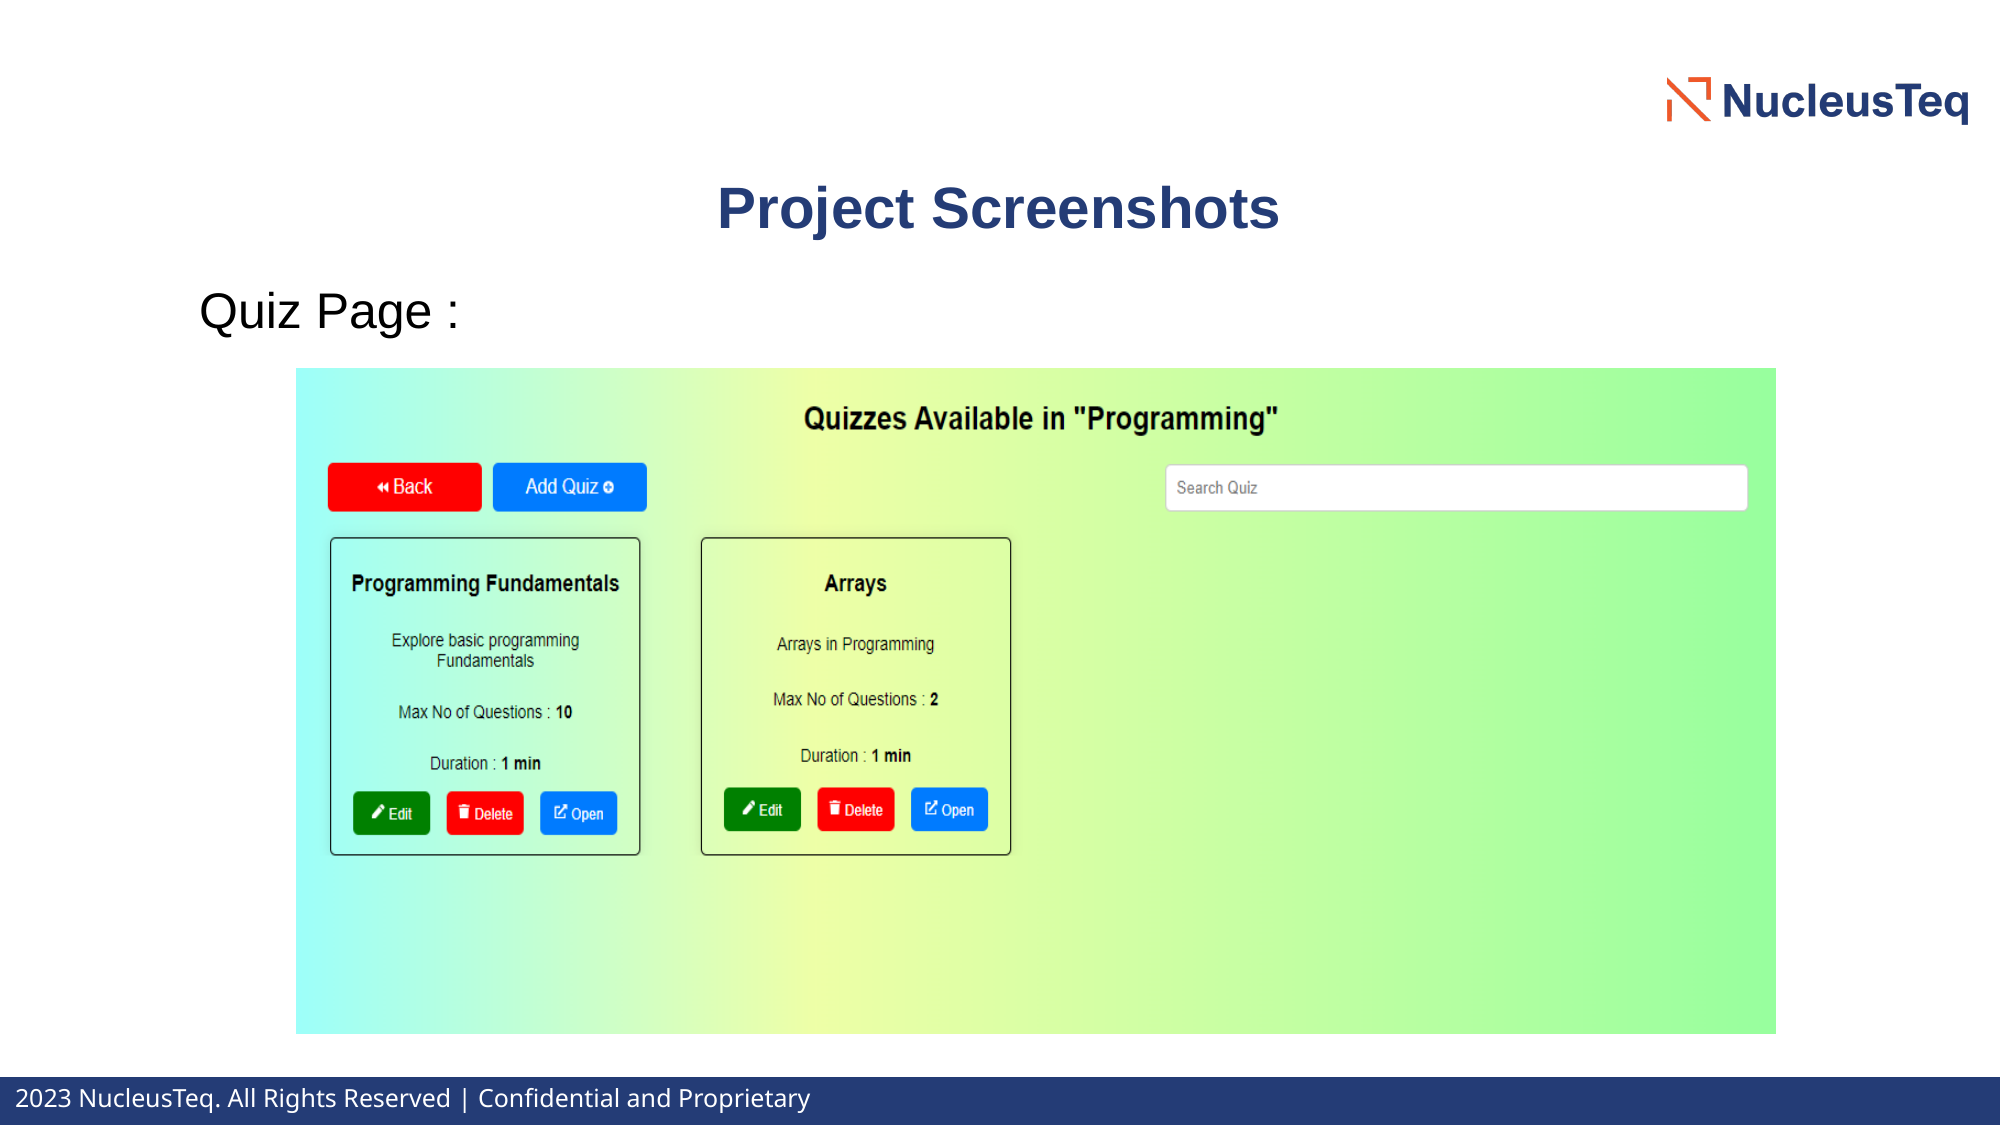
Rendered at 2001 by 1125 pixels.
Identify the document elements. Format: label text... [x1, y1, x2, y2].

picture [296, 368, 1776, 1035]
list Project Screenshots [56, 170, 1944, 295]
text_box [970, 1077, 2000, 1125]
text_box Quiz Page : [184, 271, 729, 346]
text_box 2023 NucleusTeq. All Rights Reserved | Confidential and Proprietary [0, 1072, 970, 1125]
picture [1667, 77, 1968, 125]
